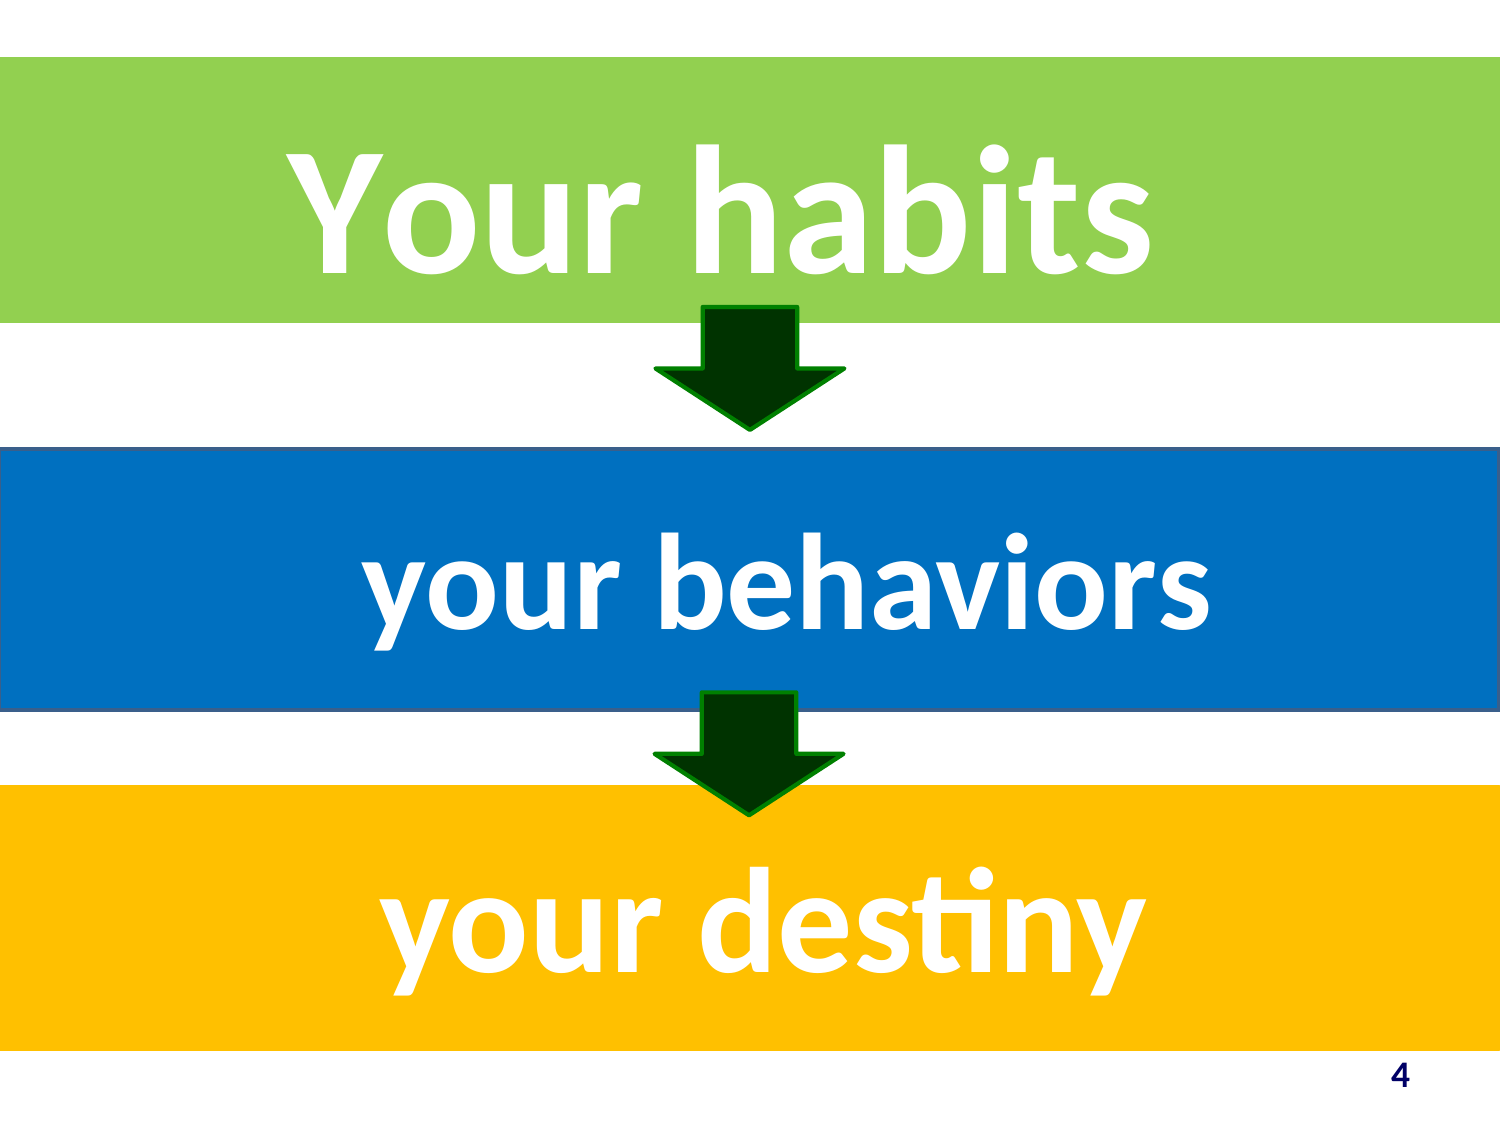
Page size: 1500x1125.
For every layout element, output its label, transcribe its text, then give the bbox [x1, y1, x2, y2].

text_box your behaviors [226, 429, 1349, 665]
text_box [0, 447, 1500, 712]
text_box Your habits [64, 82, 1377, 318]
text_box [0, 785, 1500, 1051]
slide_number 4 [1074, 1042, 1425, 1103]
text_box [0, 57, 1500, 323]
text_box your destiny [336, 815, 1164, 1011]
text_box [652, 690, 846, 818]
text_box [653, 304, 847, 432]
